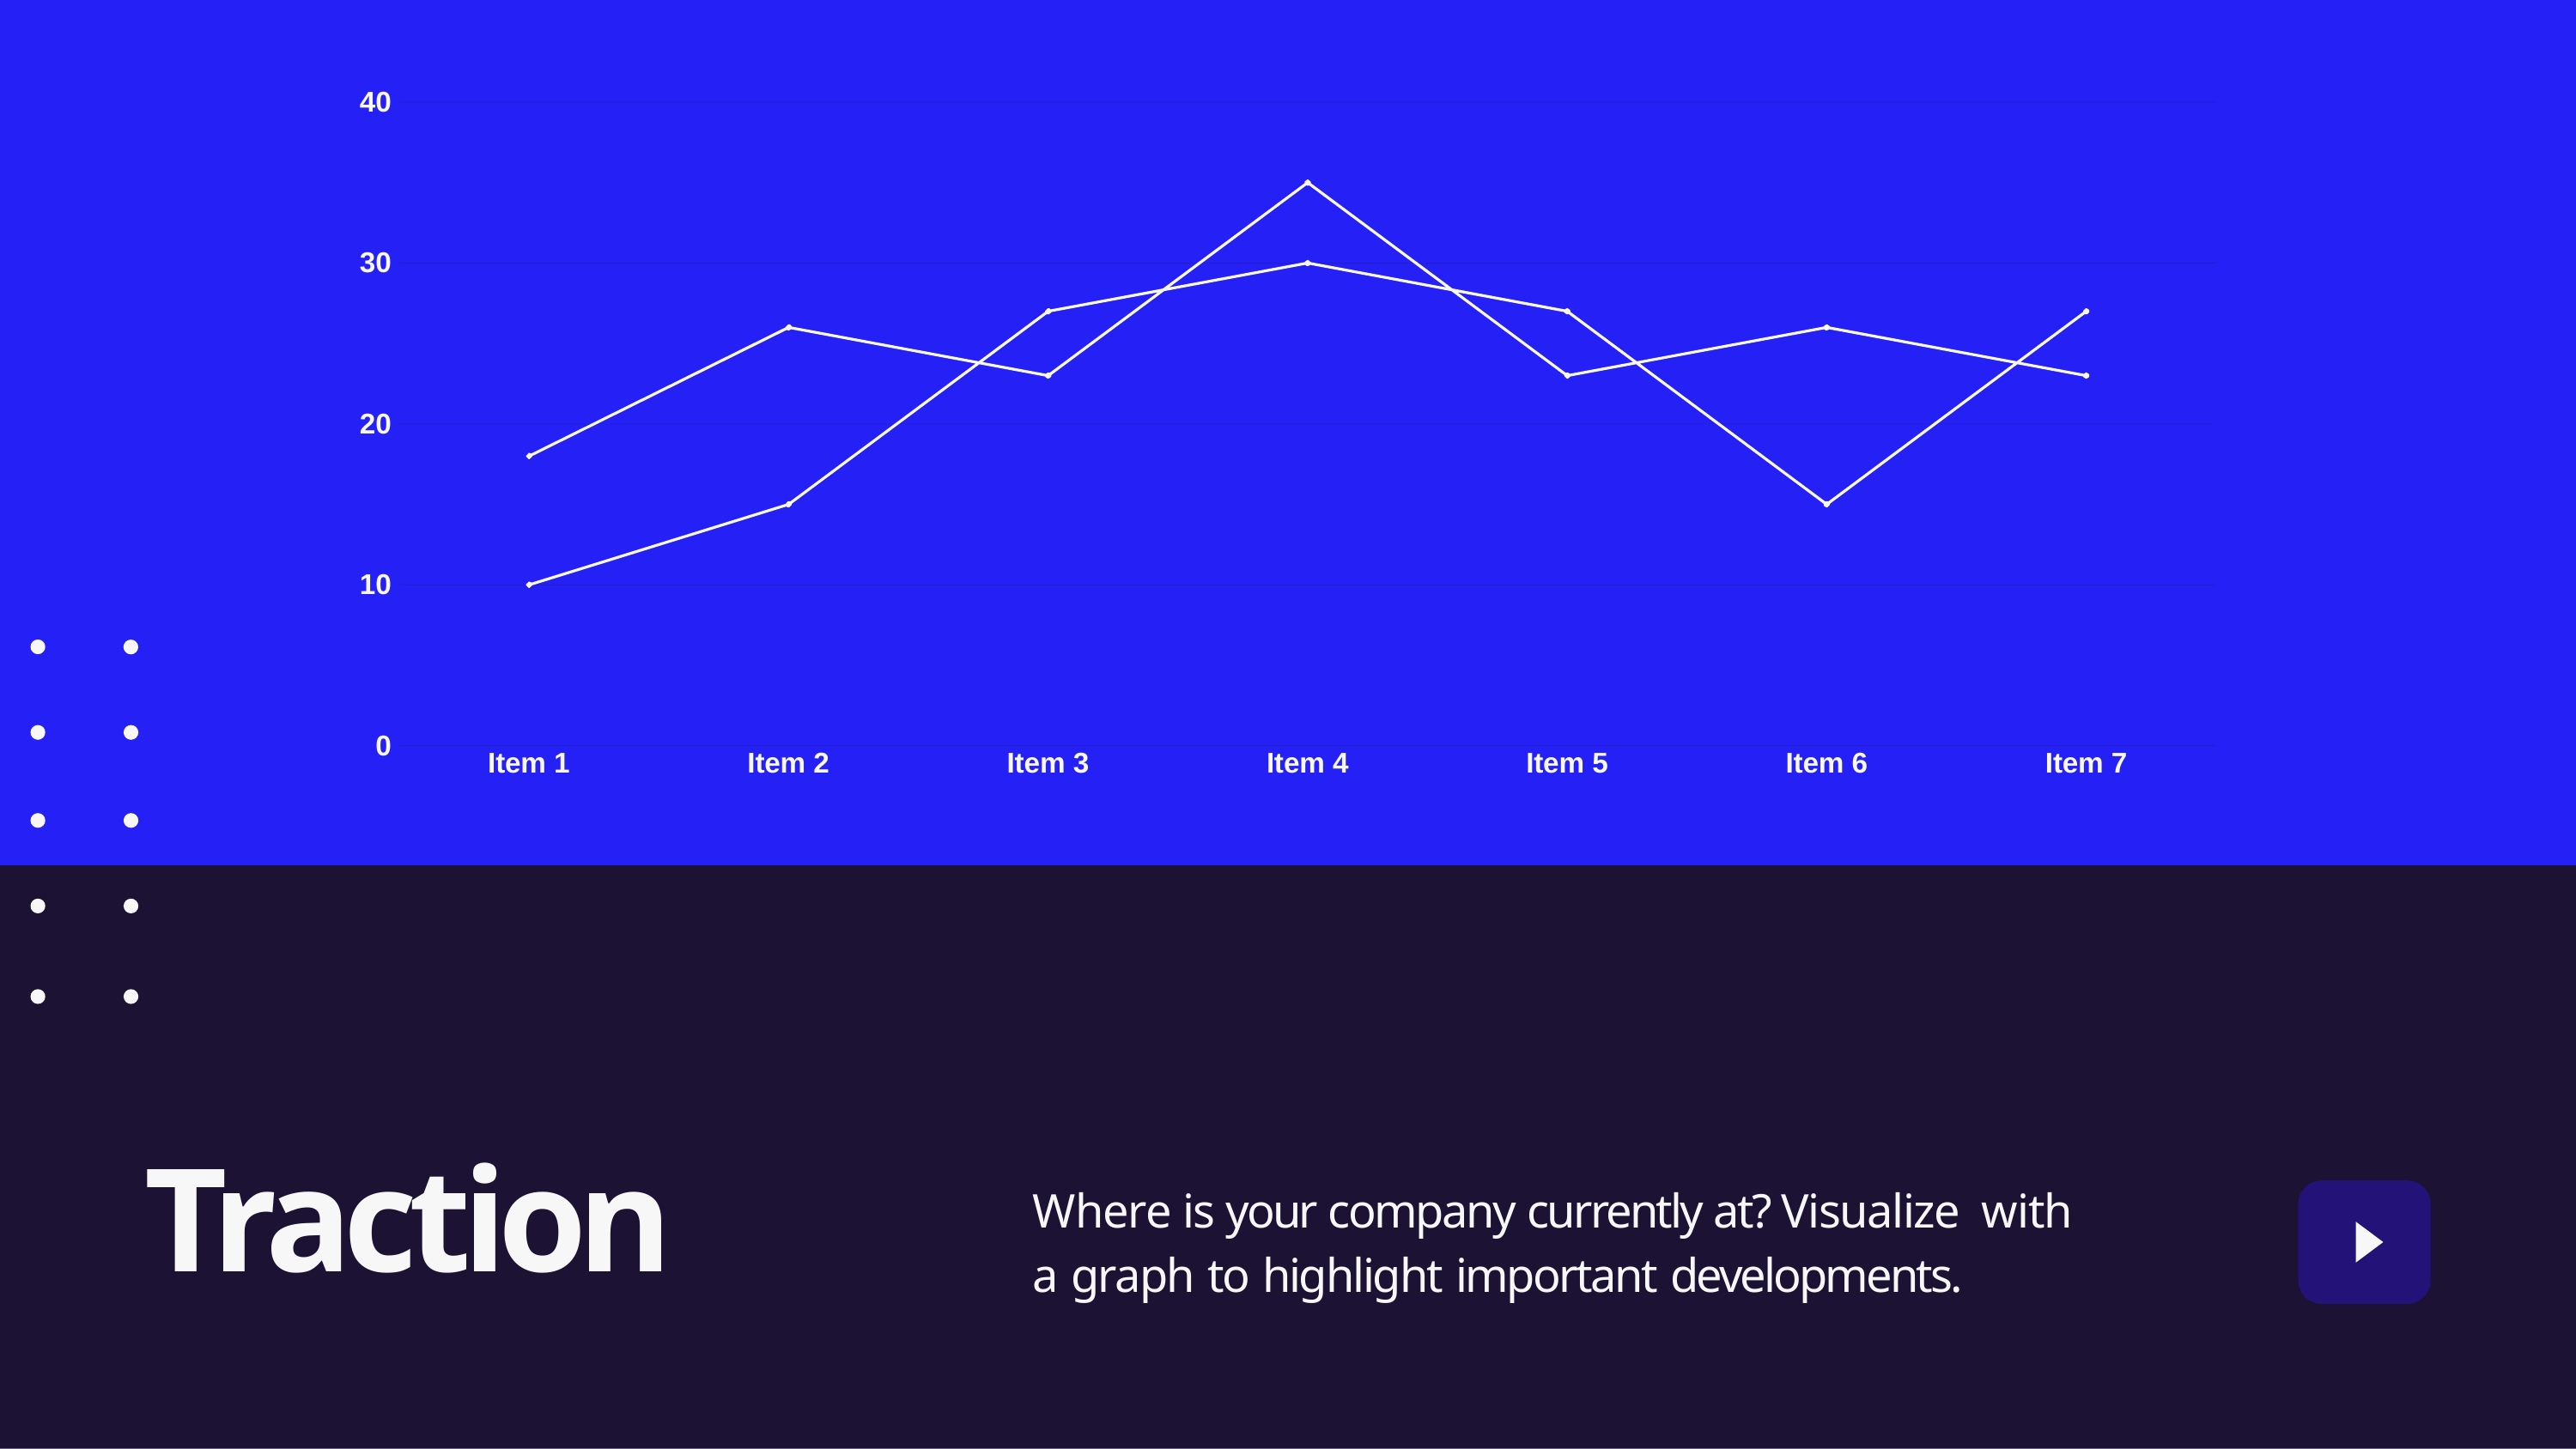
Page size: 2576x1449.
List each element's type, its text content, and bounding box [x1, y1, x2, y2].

text_box [0, 1014, 2576, 1449]
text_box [398, 101, 2217, 747]
text_box Where is your company currently at? Visualize with a graph to highlight important developments. [1030, 1170, 2112, 1302]
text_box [2298, 1179, 2431, 1305]
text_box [0, 0, 2576, 1004]
text_box Traction [143, 1126, 744, 1300]
